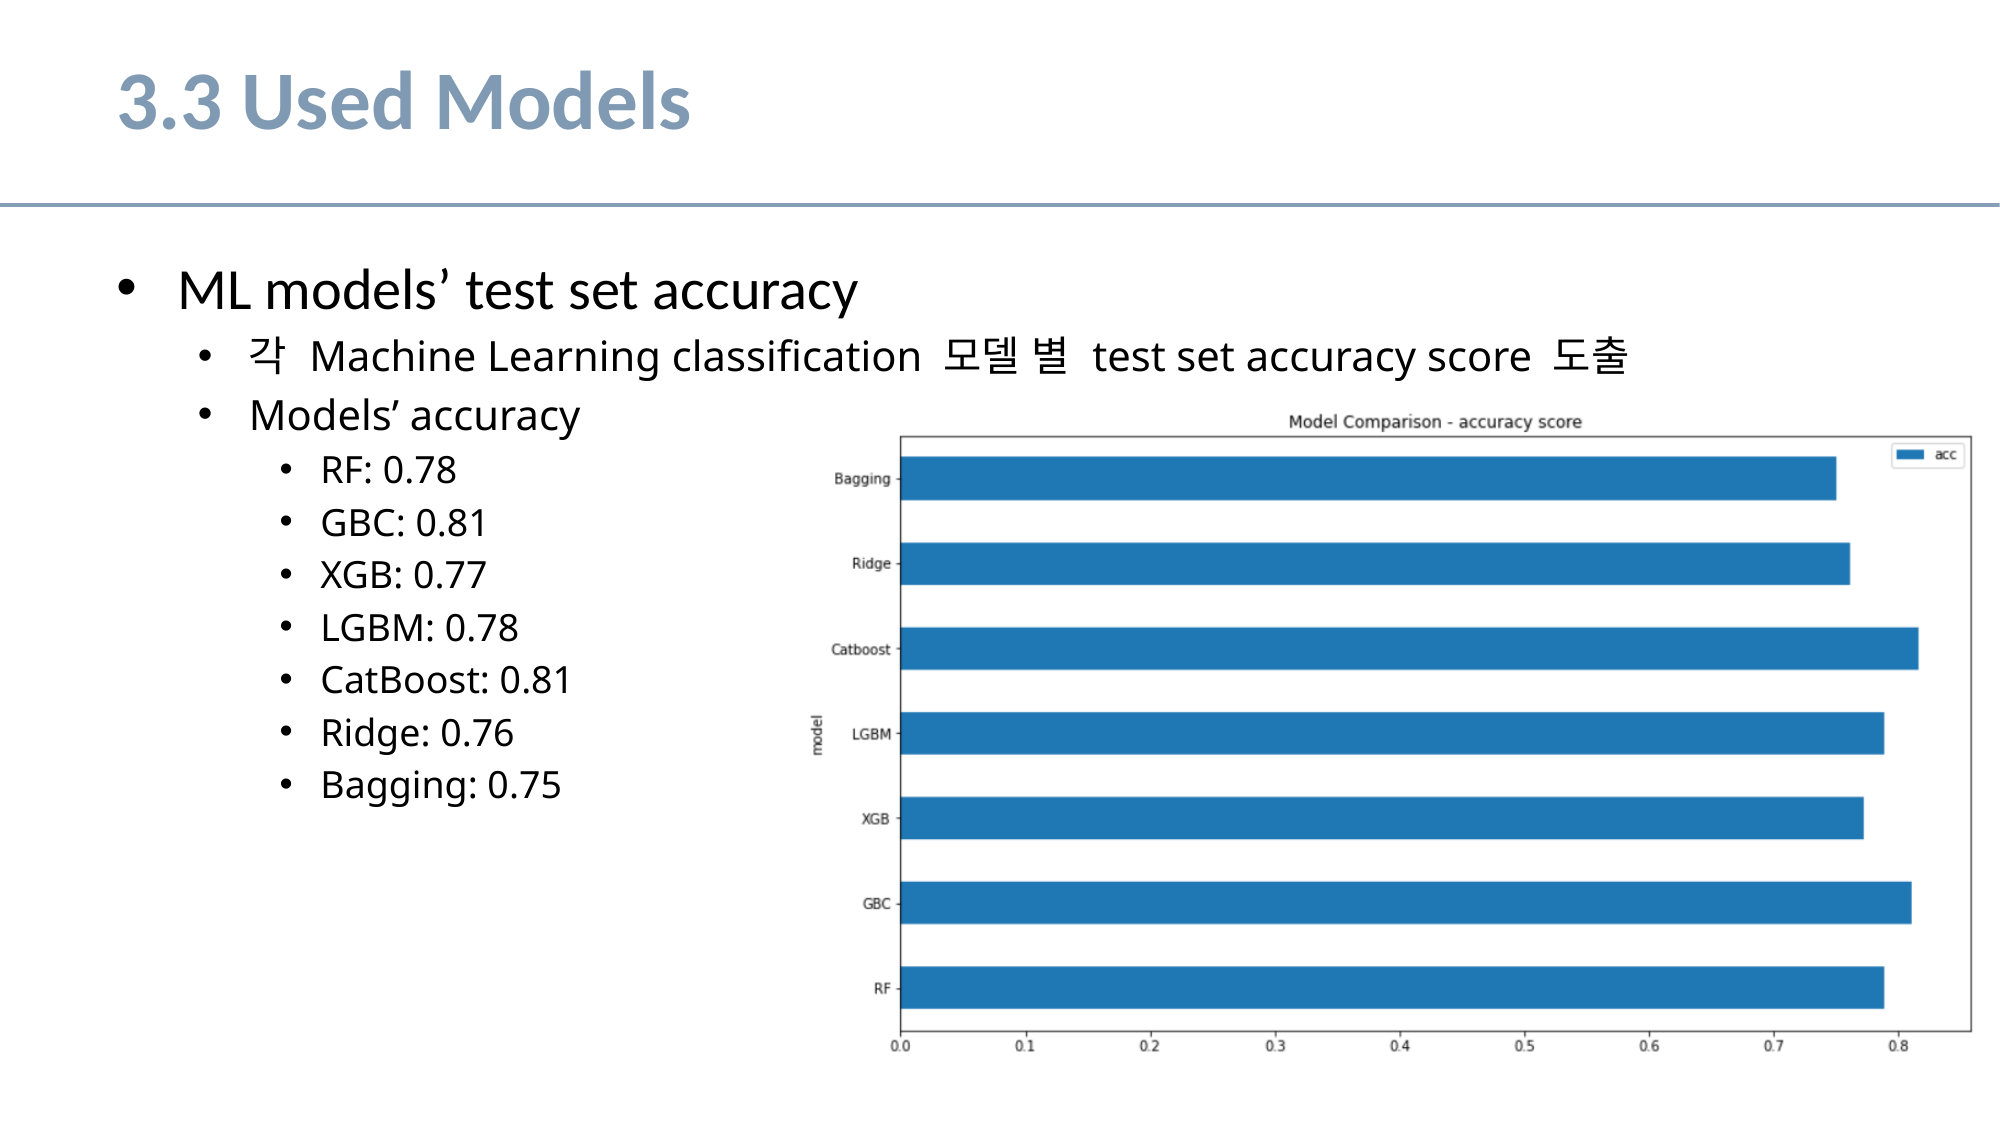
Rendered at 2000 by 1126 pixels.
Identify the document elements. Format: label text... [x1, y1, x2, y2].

list ML models’ test set accuracy 각 Machine Learning classification 모델 별 test set accuracy score 도출 Models’ accuracy RF: 0.78 GBC: 0.81 XGB: 0.77 LGBM: 0.78 CatBoost: 0.81 Ridge: 0.76 Bagging: 0.75 [99, 243, 1721, 1036]
title 3.3 Used Models [99, 31, 1900, 163]
picture [0, 0, 2000, 1125]
